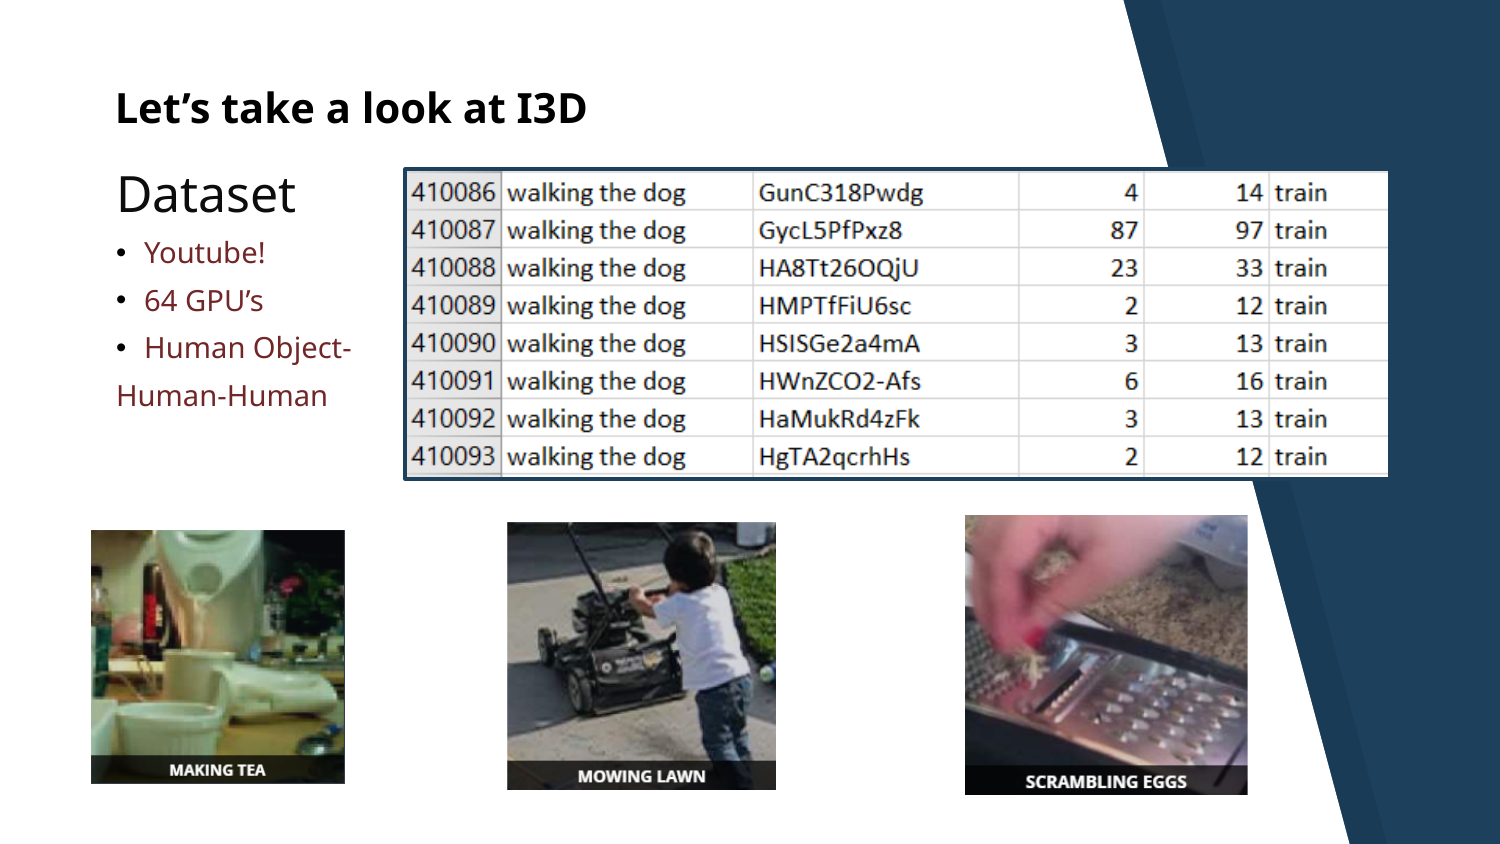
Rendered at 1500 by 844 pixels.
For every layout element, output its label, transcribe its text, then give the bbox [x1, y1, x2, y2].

text_box Let’s take a look at I3D [99, 54, 1038, 147]
picture [965, 515, 1250, 795]
picture [504, 520, 776, 790]
picture [90, 528, 347, 786]
text_box Dataset Youtube! 64 GPU’s Human Object- Human-Human [101, 146, 714, 413]
picture [406, 170, 1389, 478]
